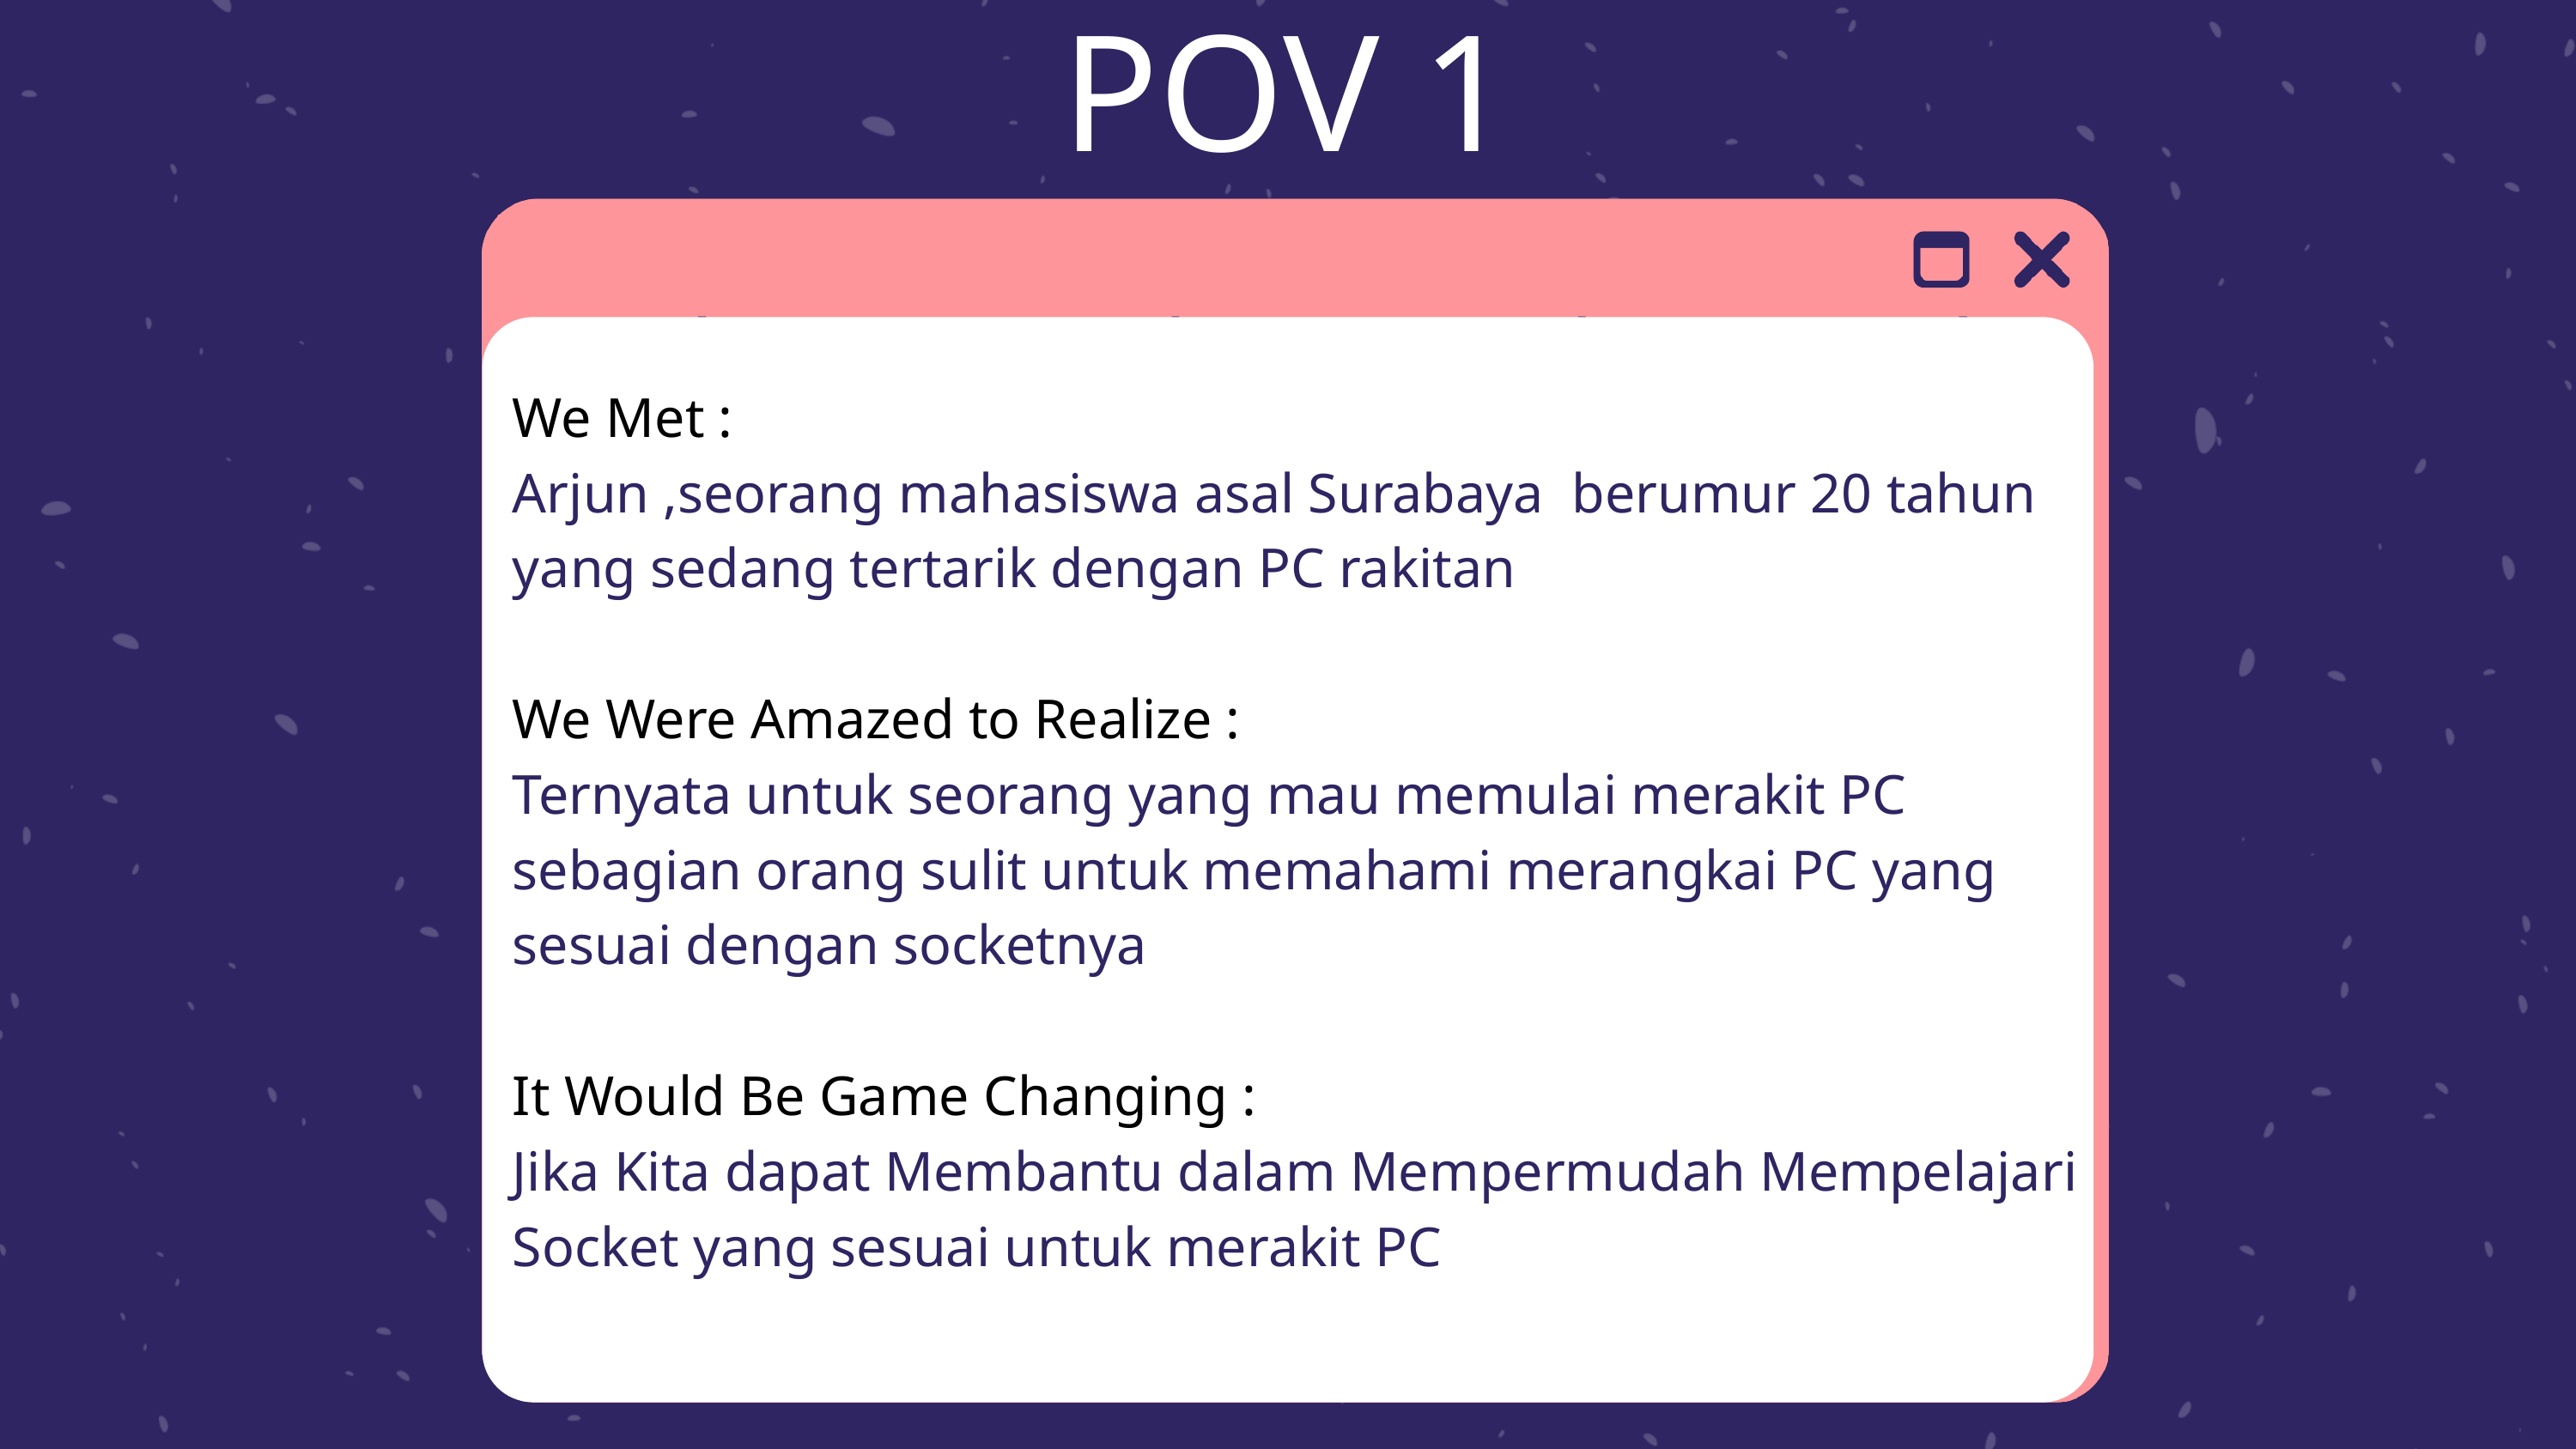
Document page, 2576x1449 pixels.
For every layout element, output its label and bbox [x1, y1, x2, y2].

text_box [482, 317, 2094, 1403]
picture [0, 0, 2576, 1449]
